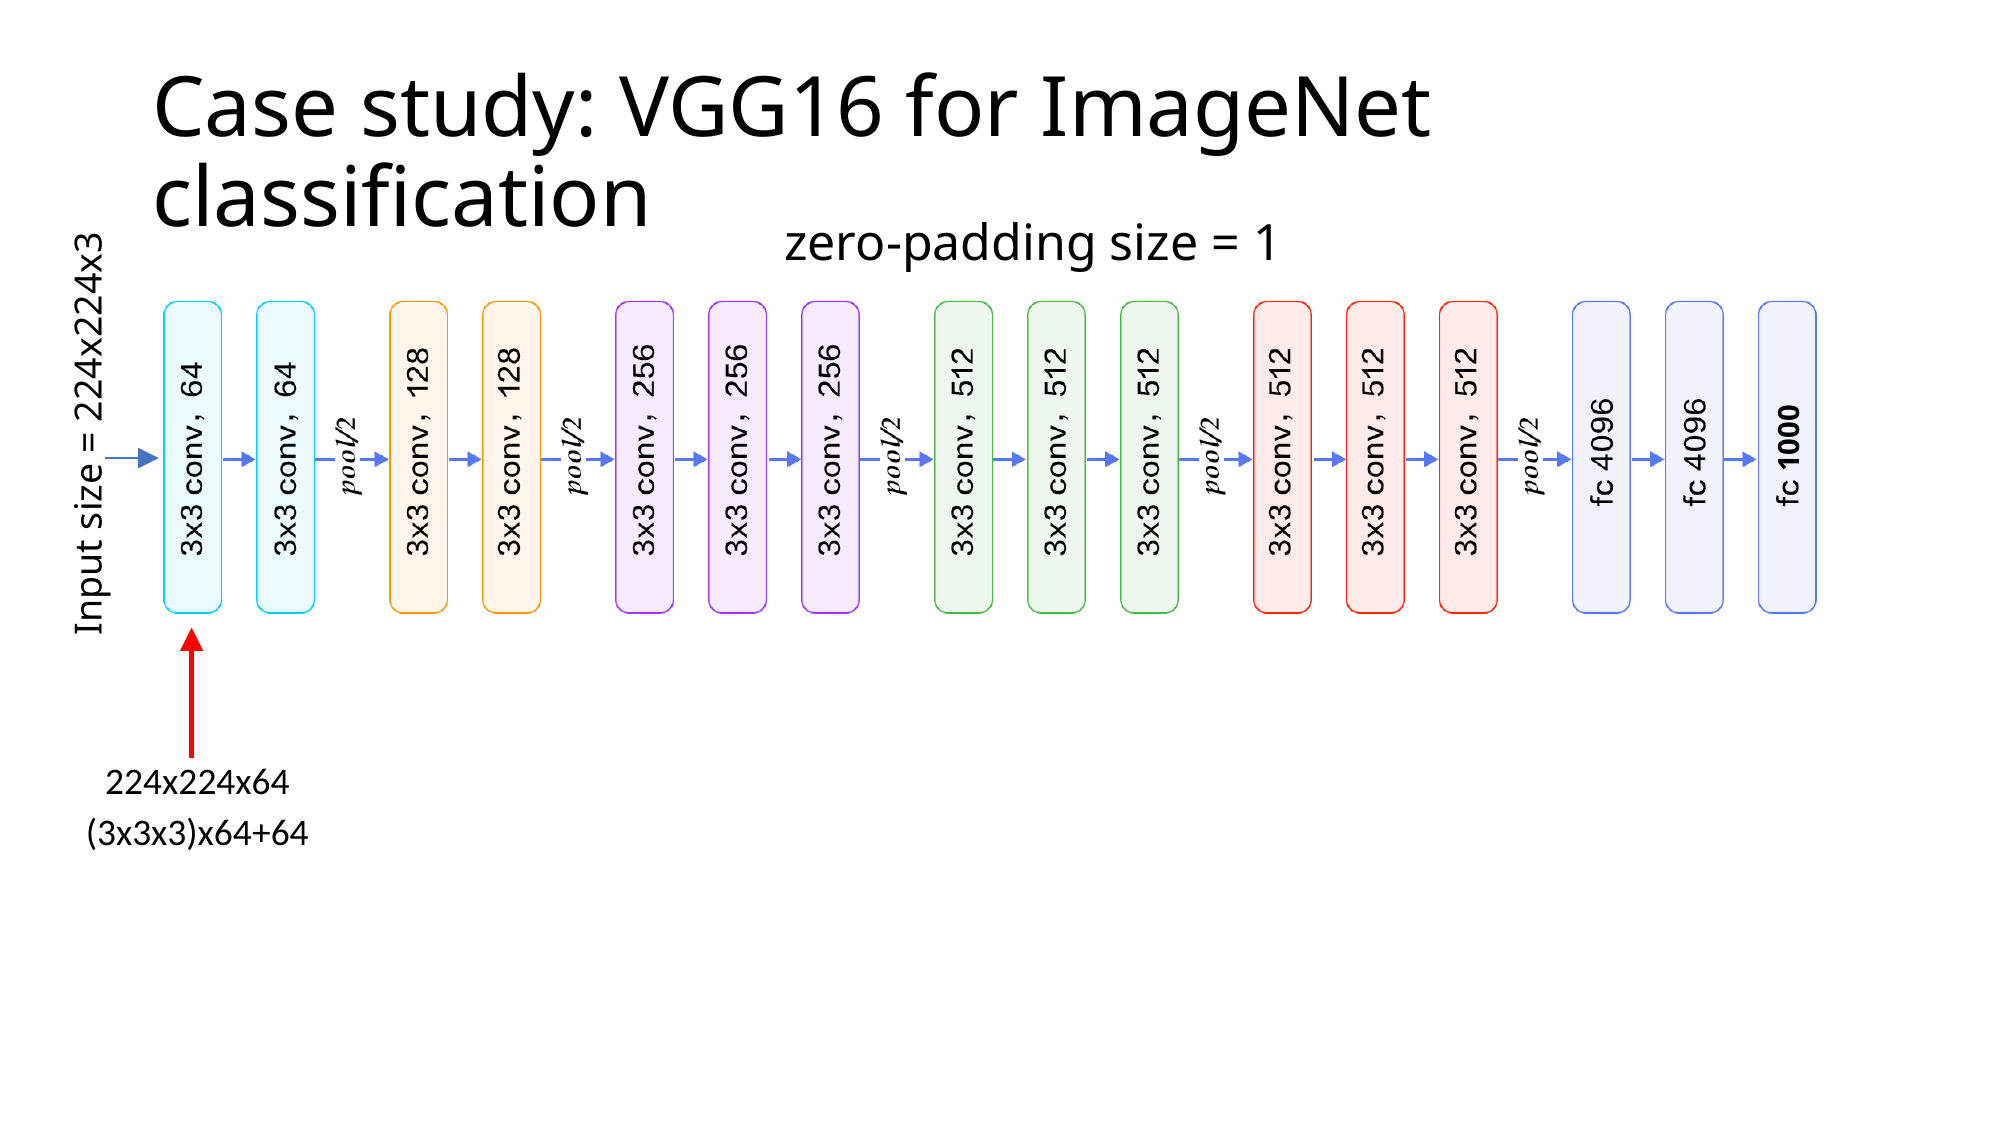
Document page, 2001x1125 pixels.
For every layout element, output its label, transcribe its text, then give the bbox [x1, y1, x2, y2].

title Case study: VGG16 for ImageNet classification [211, 46, 1863, 264]
text_box zero-padding size = 1 [769, 184, 1414, 277]
text_box 224x224x64 [90, 749, 305, 800]
text_box Input size = 224x224x3 [0, 6, 211, 651]
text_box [137, 277, 1839, 628]
text_box (3x3x3)x64+64 [71, 800, 324, 861]
